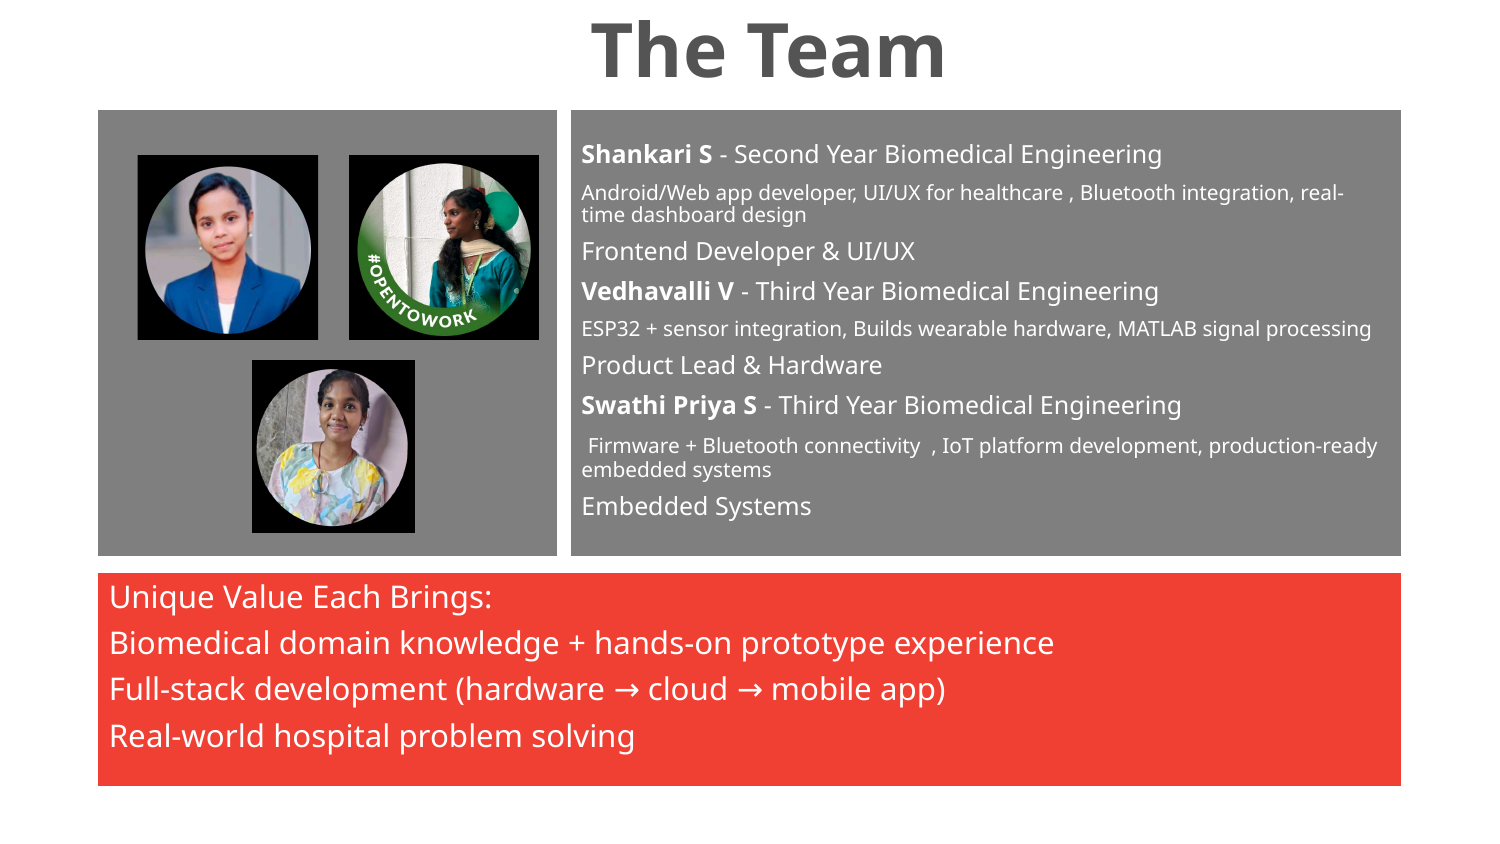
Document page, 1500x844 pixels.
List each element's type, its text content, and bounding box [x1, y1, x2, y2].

text_box The Team [111, 14, 1427, 98]
picture [348, 155, 540, 341]
picture [251, 360, 418, 534]
picture [137, 155, 319, 341]
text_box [97, 108, 1403, 788]
